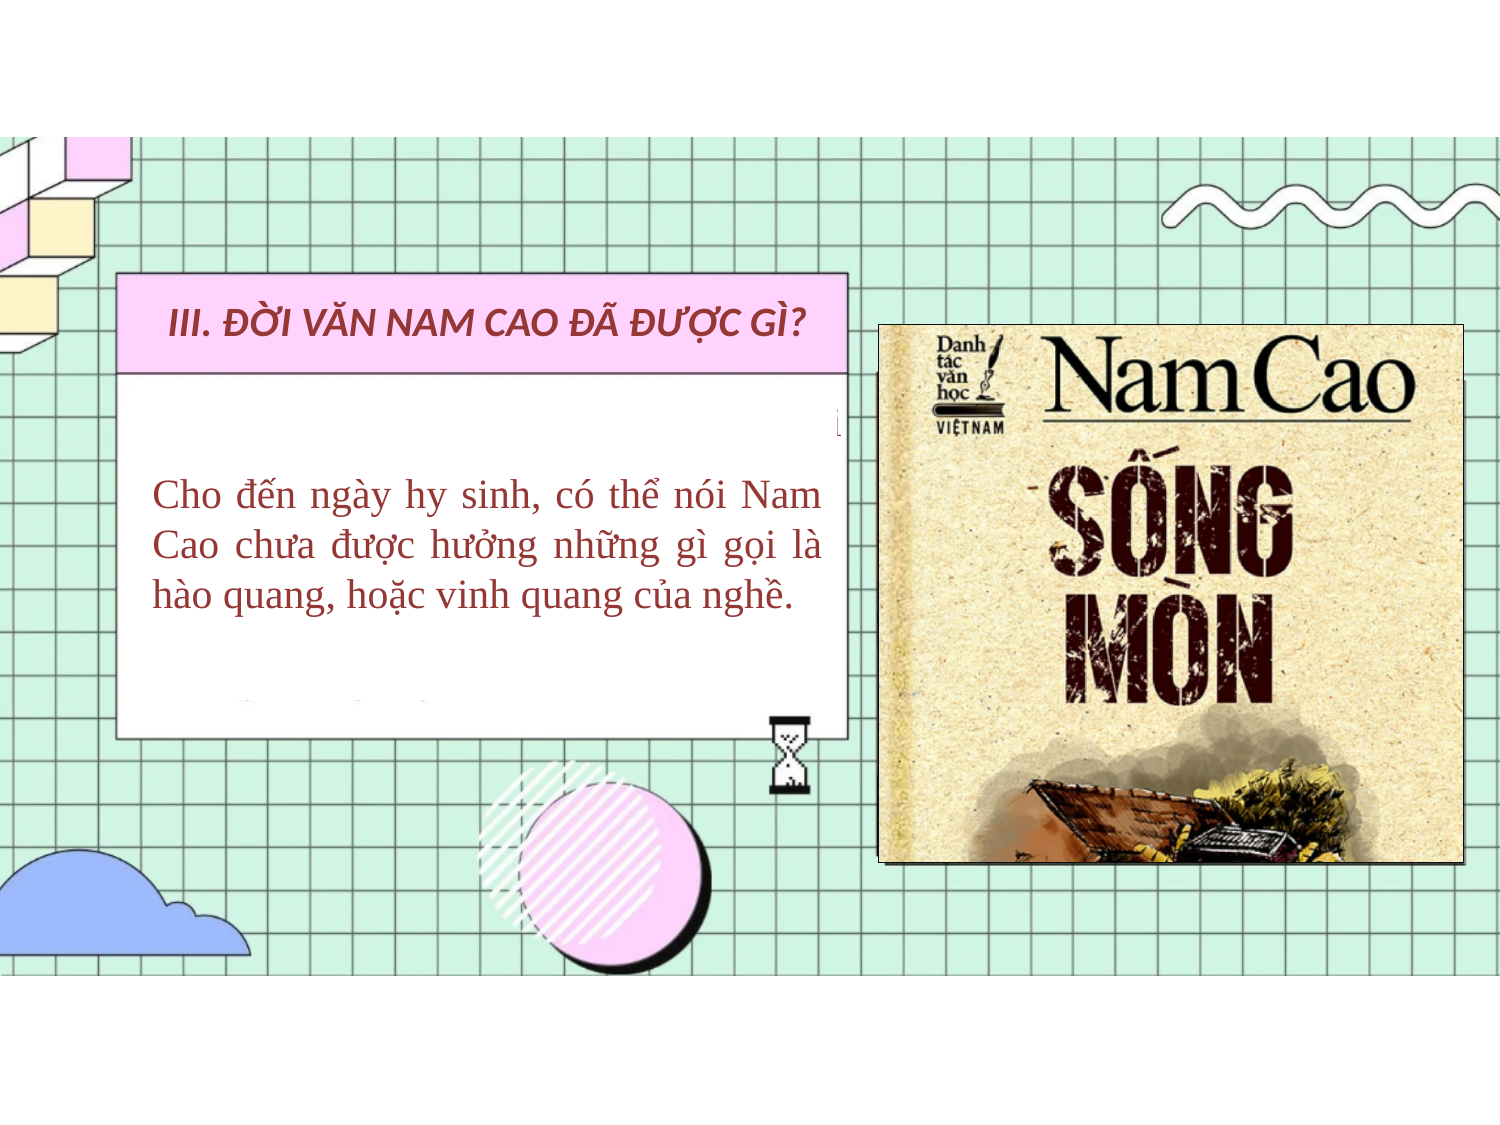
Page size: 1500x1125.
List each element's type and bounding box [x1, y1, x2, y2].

picture [0, 136, 1500, 976]
